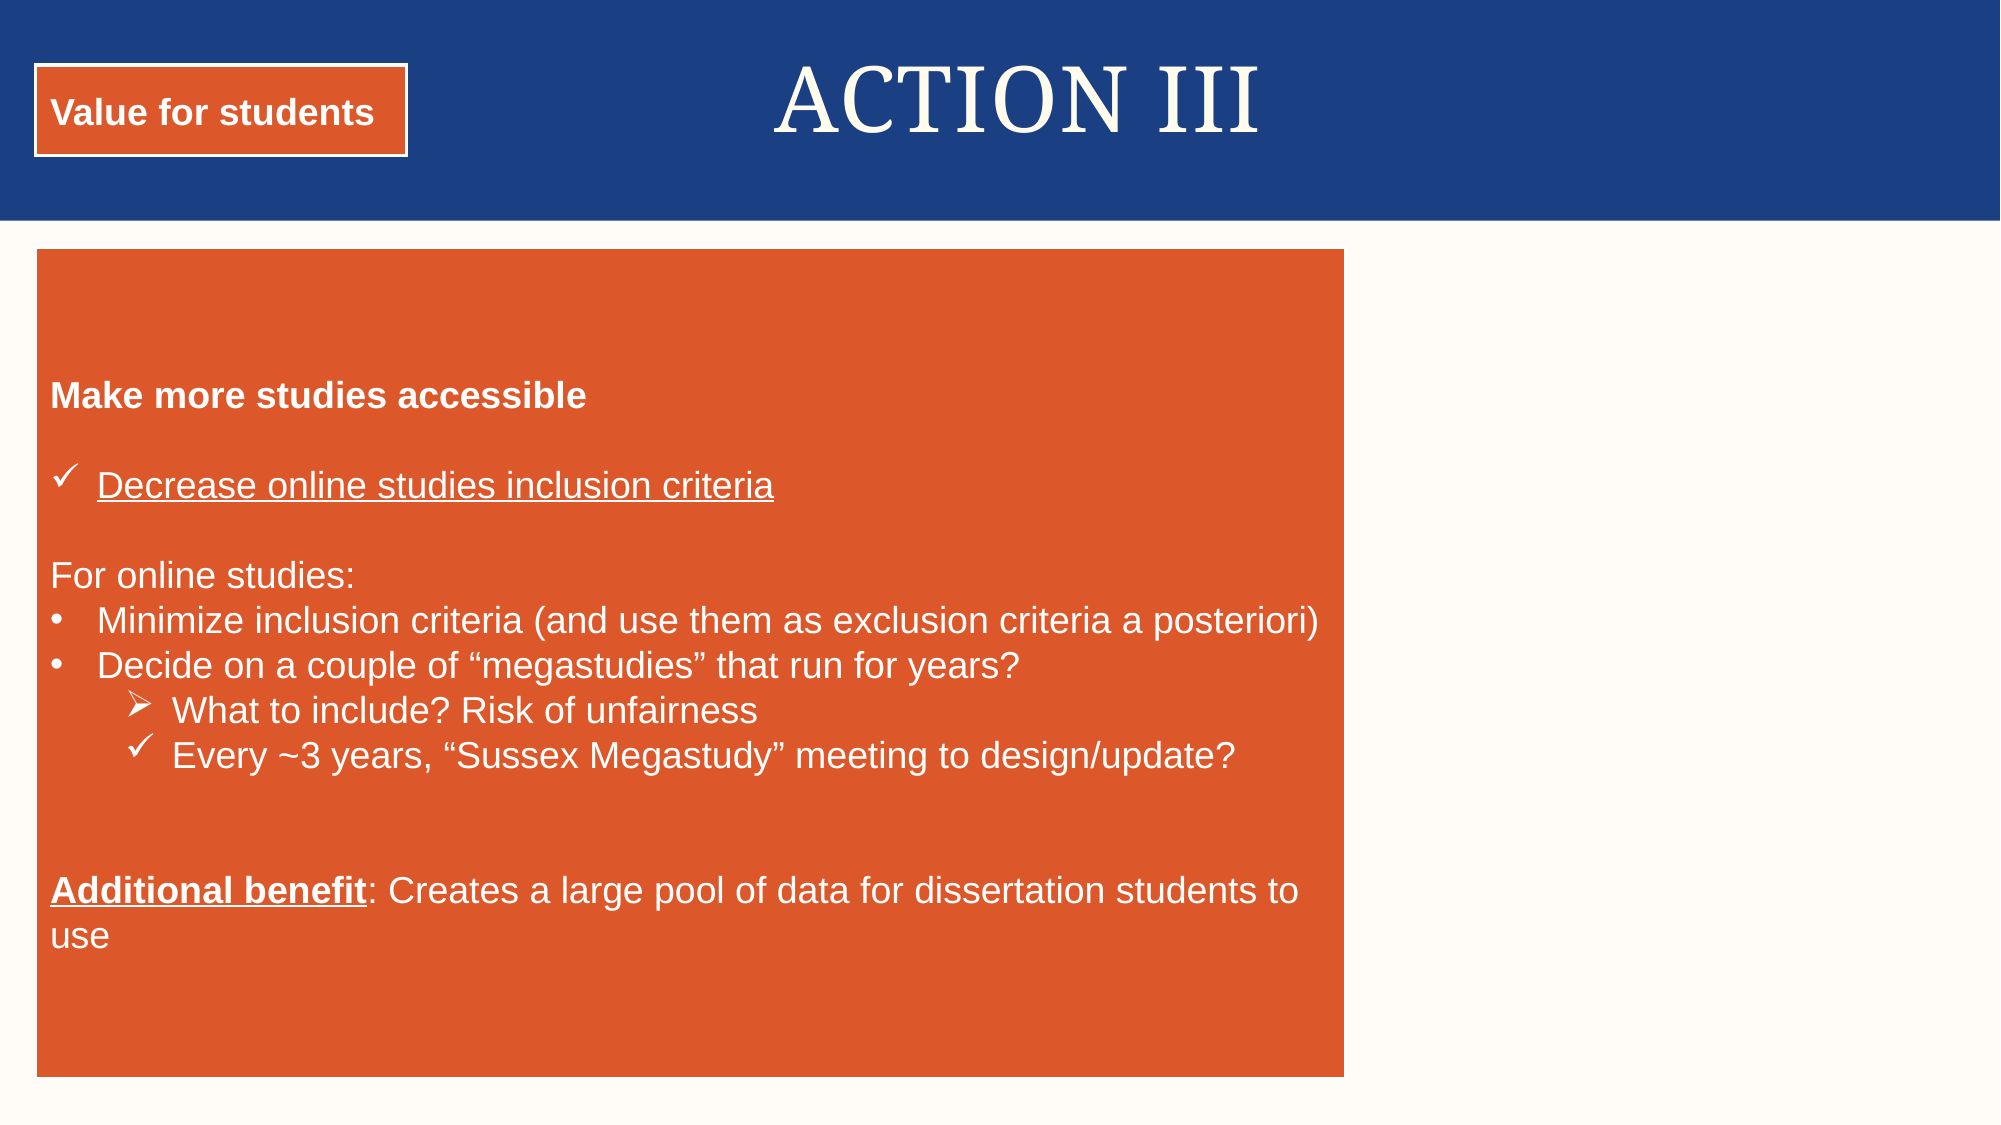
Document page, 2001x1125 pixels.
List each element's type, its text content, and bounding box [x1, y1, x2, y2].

text_box Make more studies accessible Decrease online studies inclusion criteria For online studies: Minimize inclusion criteria (and use them as exclusion criteria a posteriori) Decide on a couple of “megastudies” that run for years? What to include? Risk of unfairness Every ~3 years, “Sussex Megastudy” meeting to design/update? Additional benefit: Creates a large pool of data for dissertation students to use [34, 246, 1347, 1080]
title ACTION III [129, 46, 1910, 175]
text_box Value for students [34, 63, 408, 157]
